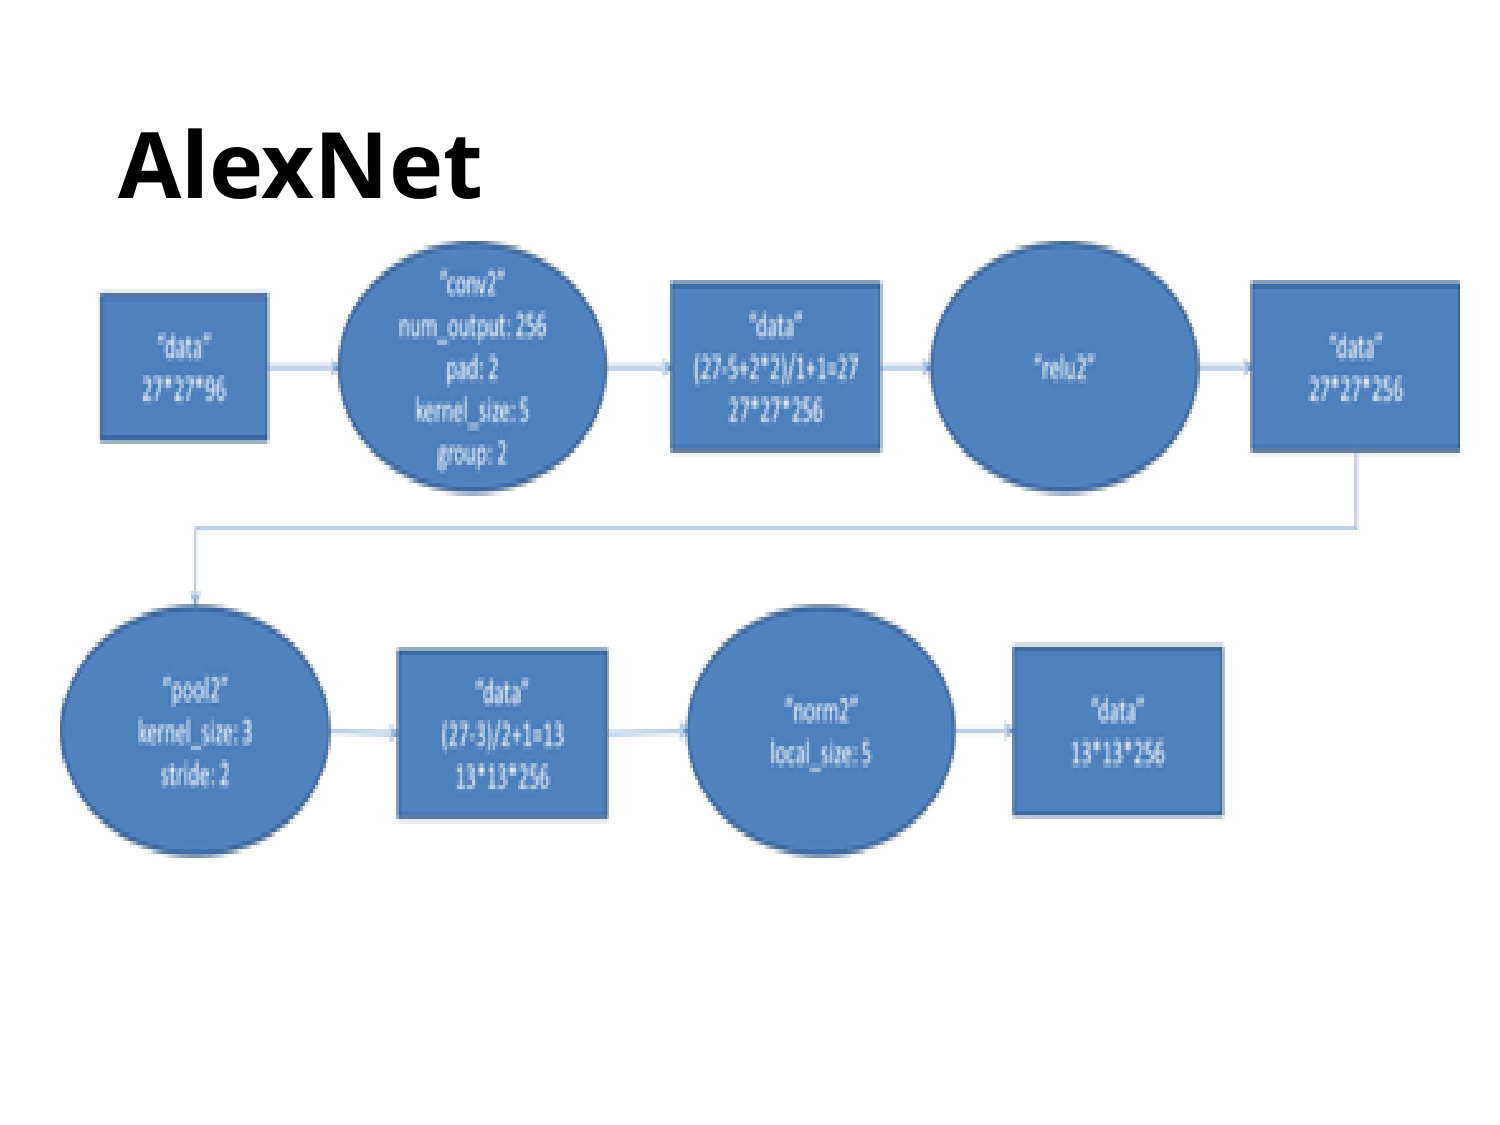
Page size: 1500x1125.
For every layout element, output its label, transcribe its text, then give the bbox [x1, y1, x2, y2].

title AlexNet [103, 59, 1397, 233]
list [55, 233, 1466, 1001]
